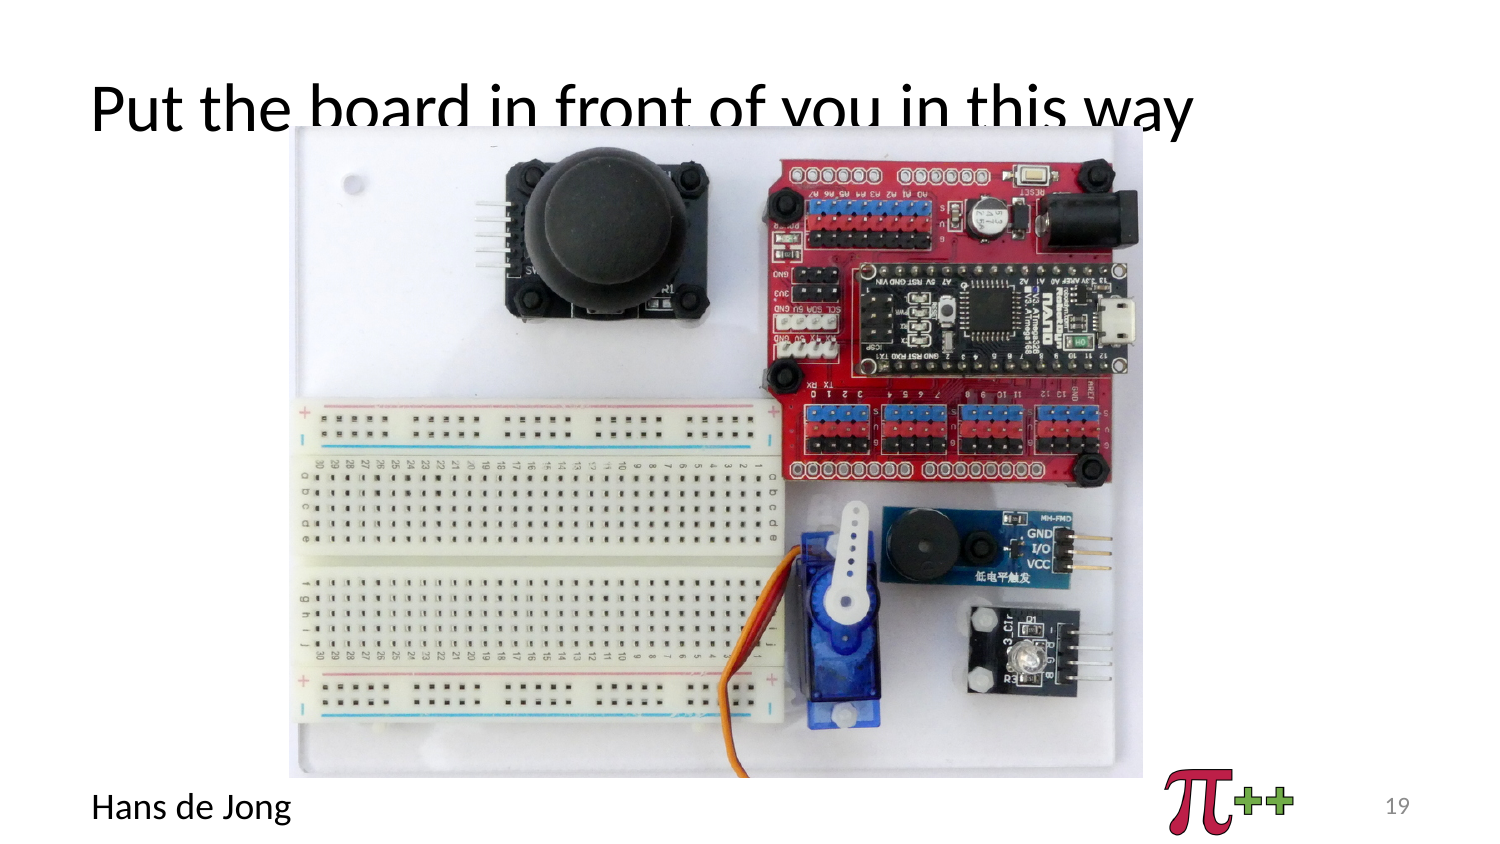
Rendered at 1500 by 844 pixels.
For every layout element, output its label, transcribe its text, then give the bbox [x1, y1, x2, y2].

picture [289, 126, 1143, 778]
picture [1163, 768, 1294, 836]
title Put the board in front of you in this way [75, 33, 1425, 175]
slide_number 19 [1340, 782, 1425, 827]
